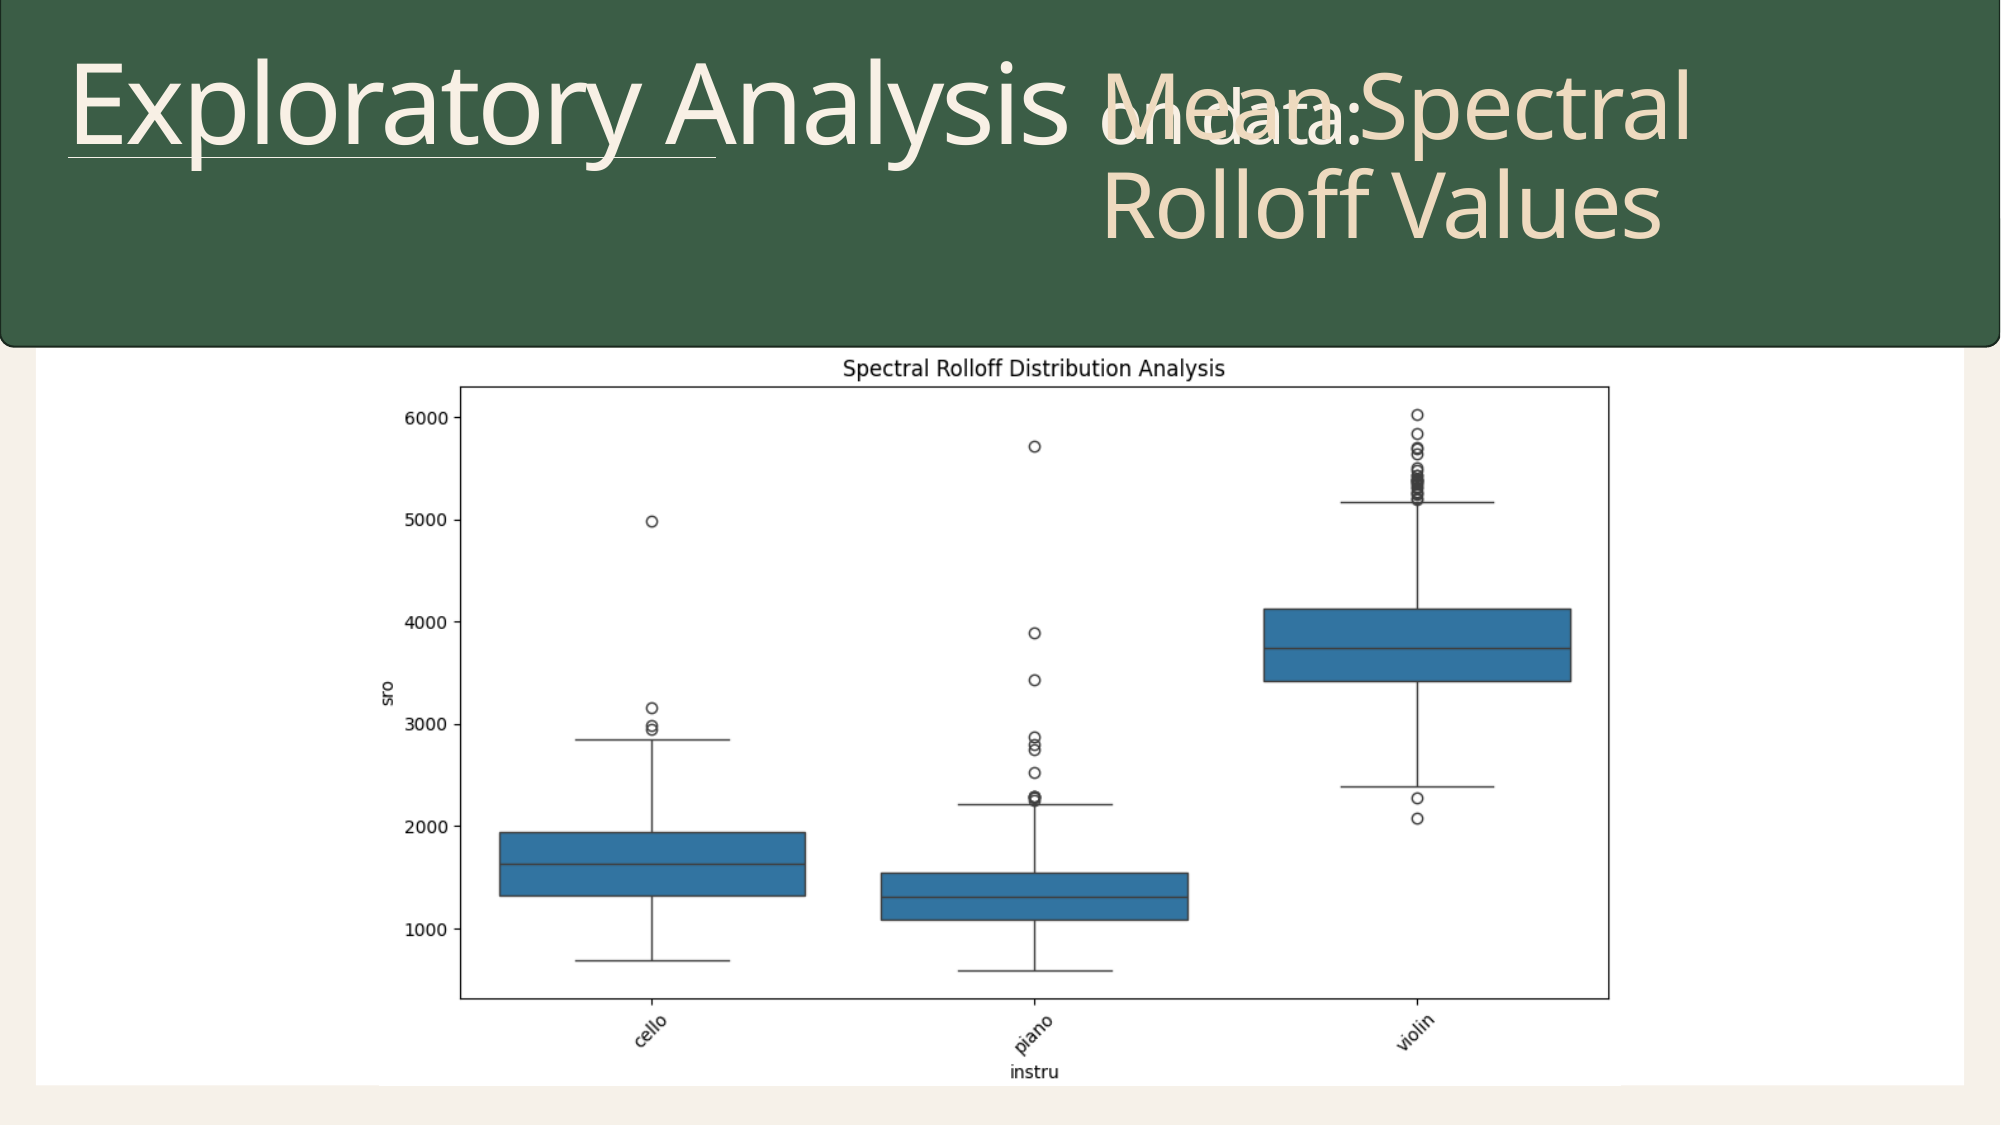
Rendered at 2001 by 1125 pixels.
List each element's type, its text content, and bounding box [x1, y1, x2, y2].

text_box Mean Spectral Rolloff Values [1084, 52, 1938, 142]
picture [379, 351, 1621, 1086]
text_box Exploratory Analysis on data: [51, 39, 1590, 180]
